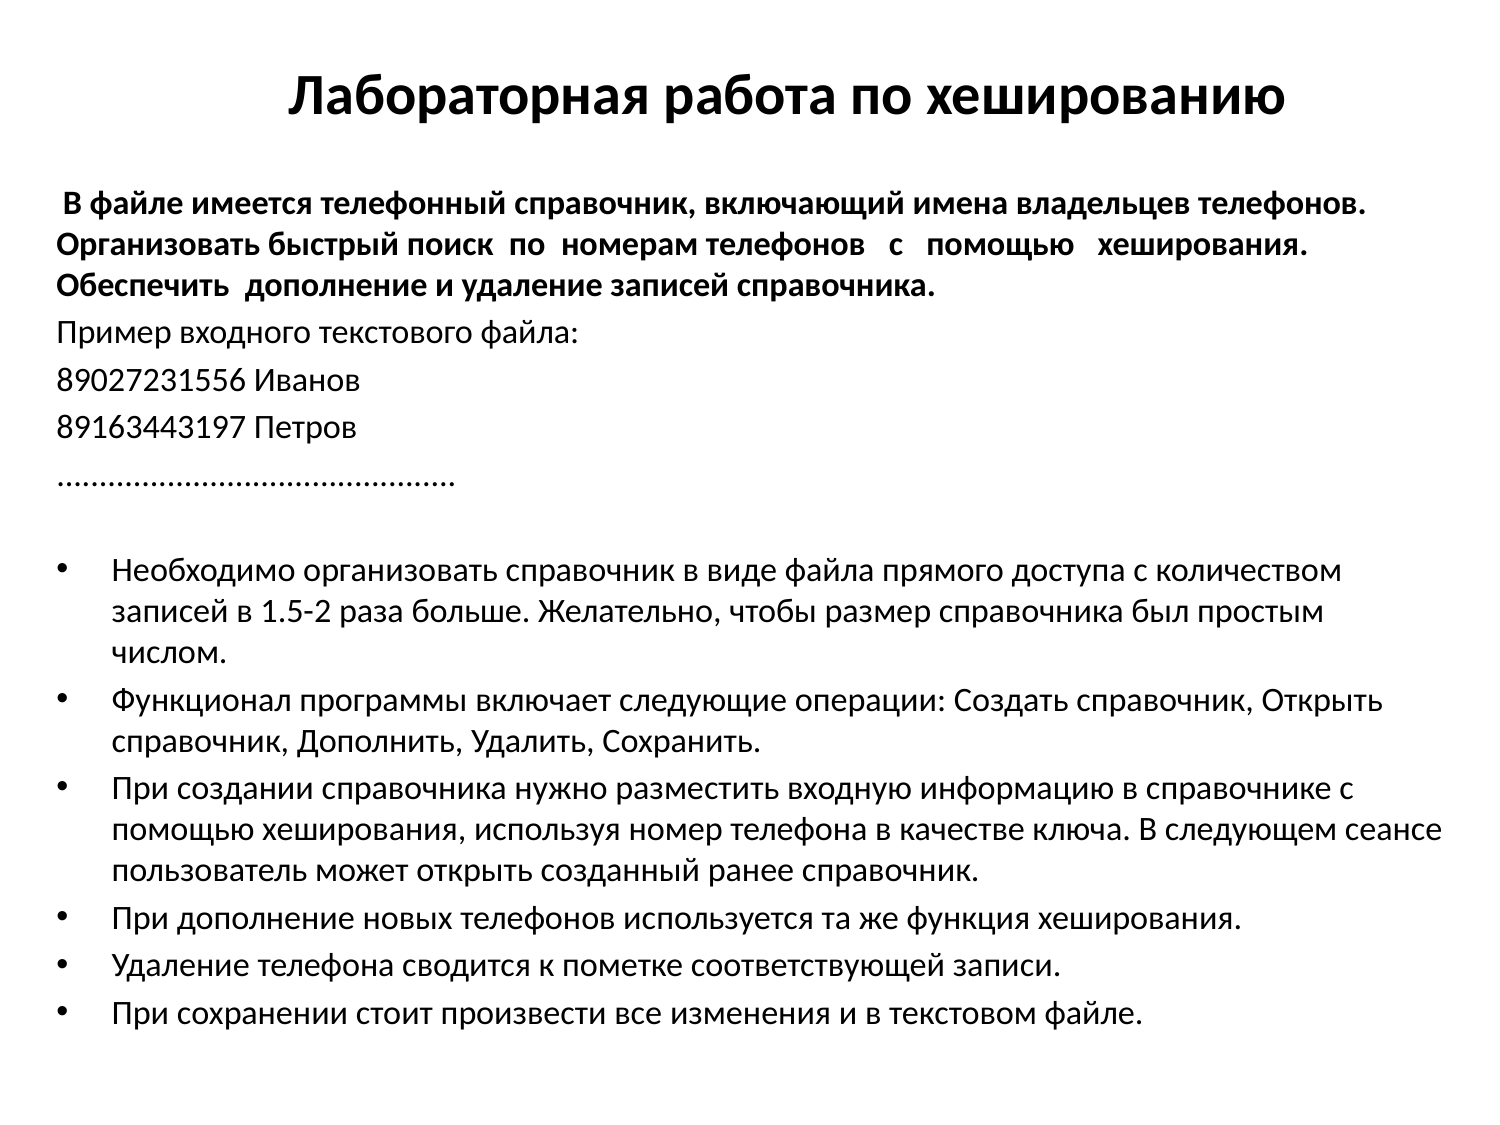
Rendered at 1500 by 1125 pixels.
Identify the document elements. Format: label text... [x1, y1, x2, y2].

title Лабораторная работа по хешированию [150, 45, 1425, 138]
list В файле имеется телефонный справочник, включающий имена владельцев телефонов. Организовать быстрый поиск по номерам телефонов с помощью хеширования. Обеспечить дополнение и удаление записей справочника. Пример входного текстового файла: 89027231556 Иванов 89163443197 Петров ............................................... Необходимо организовать справочник в виде файла прямого доступа с количеством записей в 1.5-2 раза больше. Желательно, чтобы размер справочника был простым числом. Функционал программы включает следующие операции: Создать справочник, Открыть справочник, Дополнить, Удалить, Сохранить. При создании справочника нужно разместить входную информацию в справочнике с помощью хеширования, используя номер телефона в качестве ключа. В следующем сеансе пользователь может открыть созданный ранее справочник. При дополнение новых телефонов используется та же функция хеширования. Удаление телефона сводится к пометке соответствующей записи. При сохранении стоит произвести все изменения и в текстовом файле. [41, 172, 1459, 1047]
